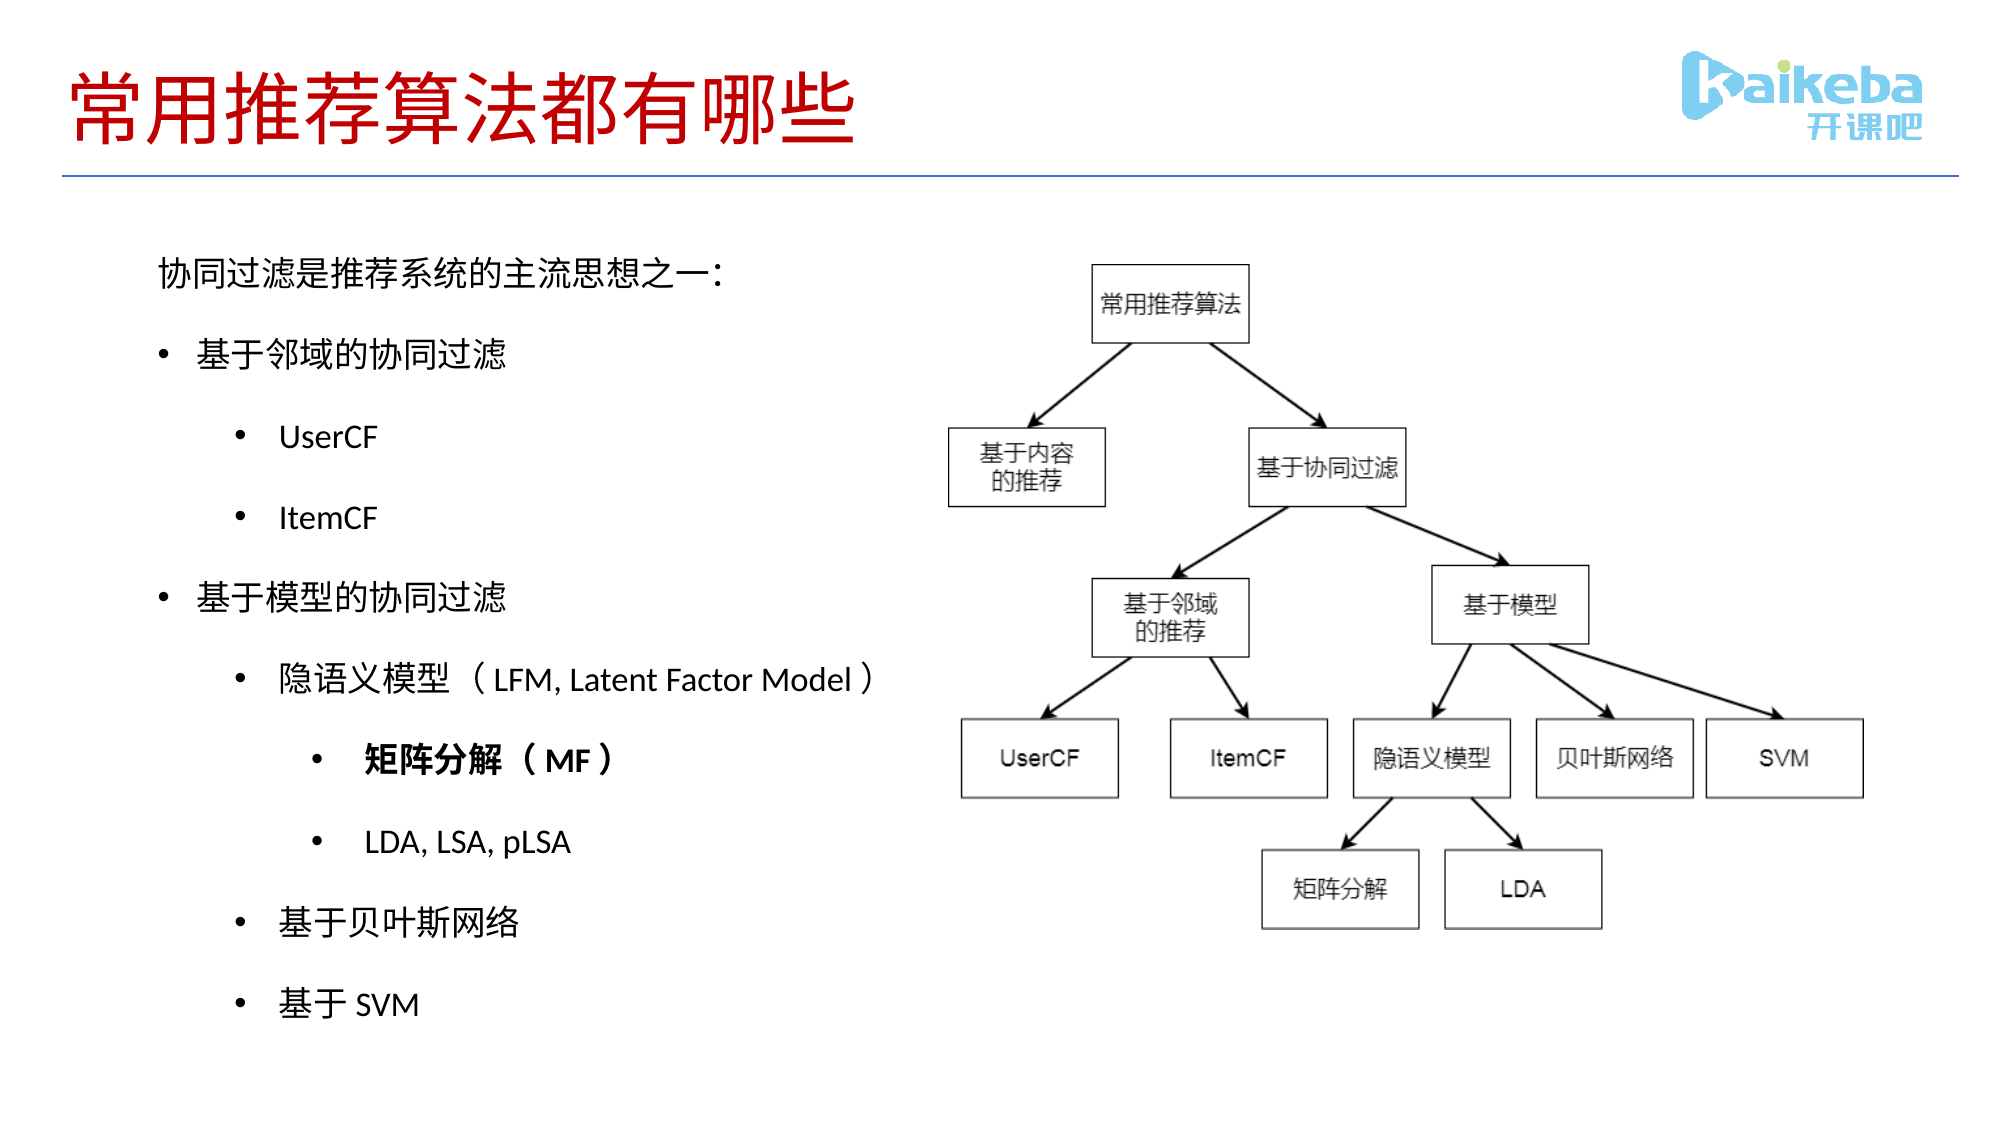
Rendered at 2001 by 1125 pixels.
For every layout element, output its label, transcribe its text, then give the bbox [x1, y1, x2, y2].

title 常用推荐算法都有哪些 [57, 59, 1728, 167]
text_box 协同过滤是推荐系统的主流思想之一： 基于邻域的协同过滤 UserCF ItemCF 基于模型的协同过滤 隐语义模型（LFM, Latent Factor Model） 矩阵分解（MF） LDA, LSA, pLSA 基于贝叶斯网络 基于SVM [150, 223, 1971, 1037]
table_cell 0.77 [1653, 21, 1950, 167]
picture [948, 264, 1865, 930]
